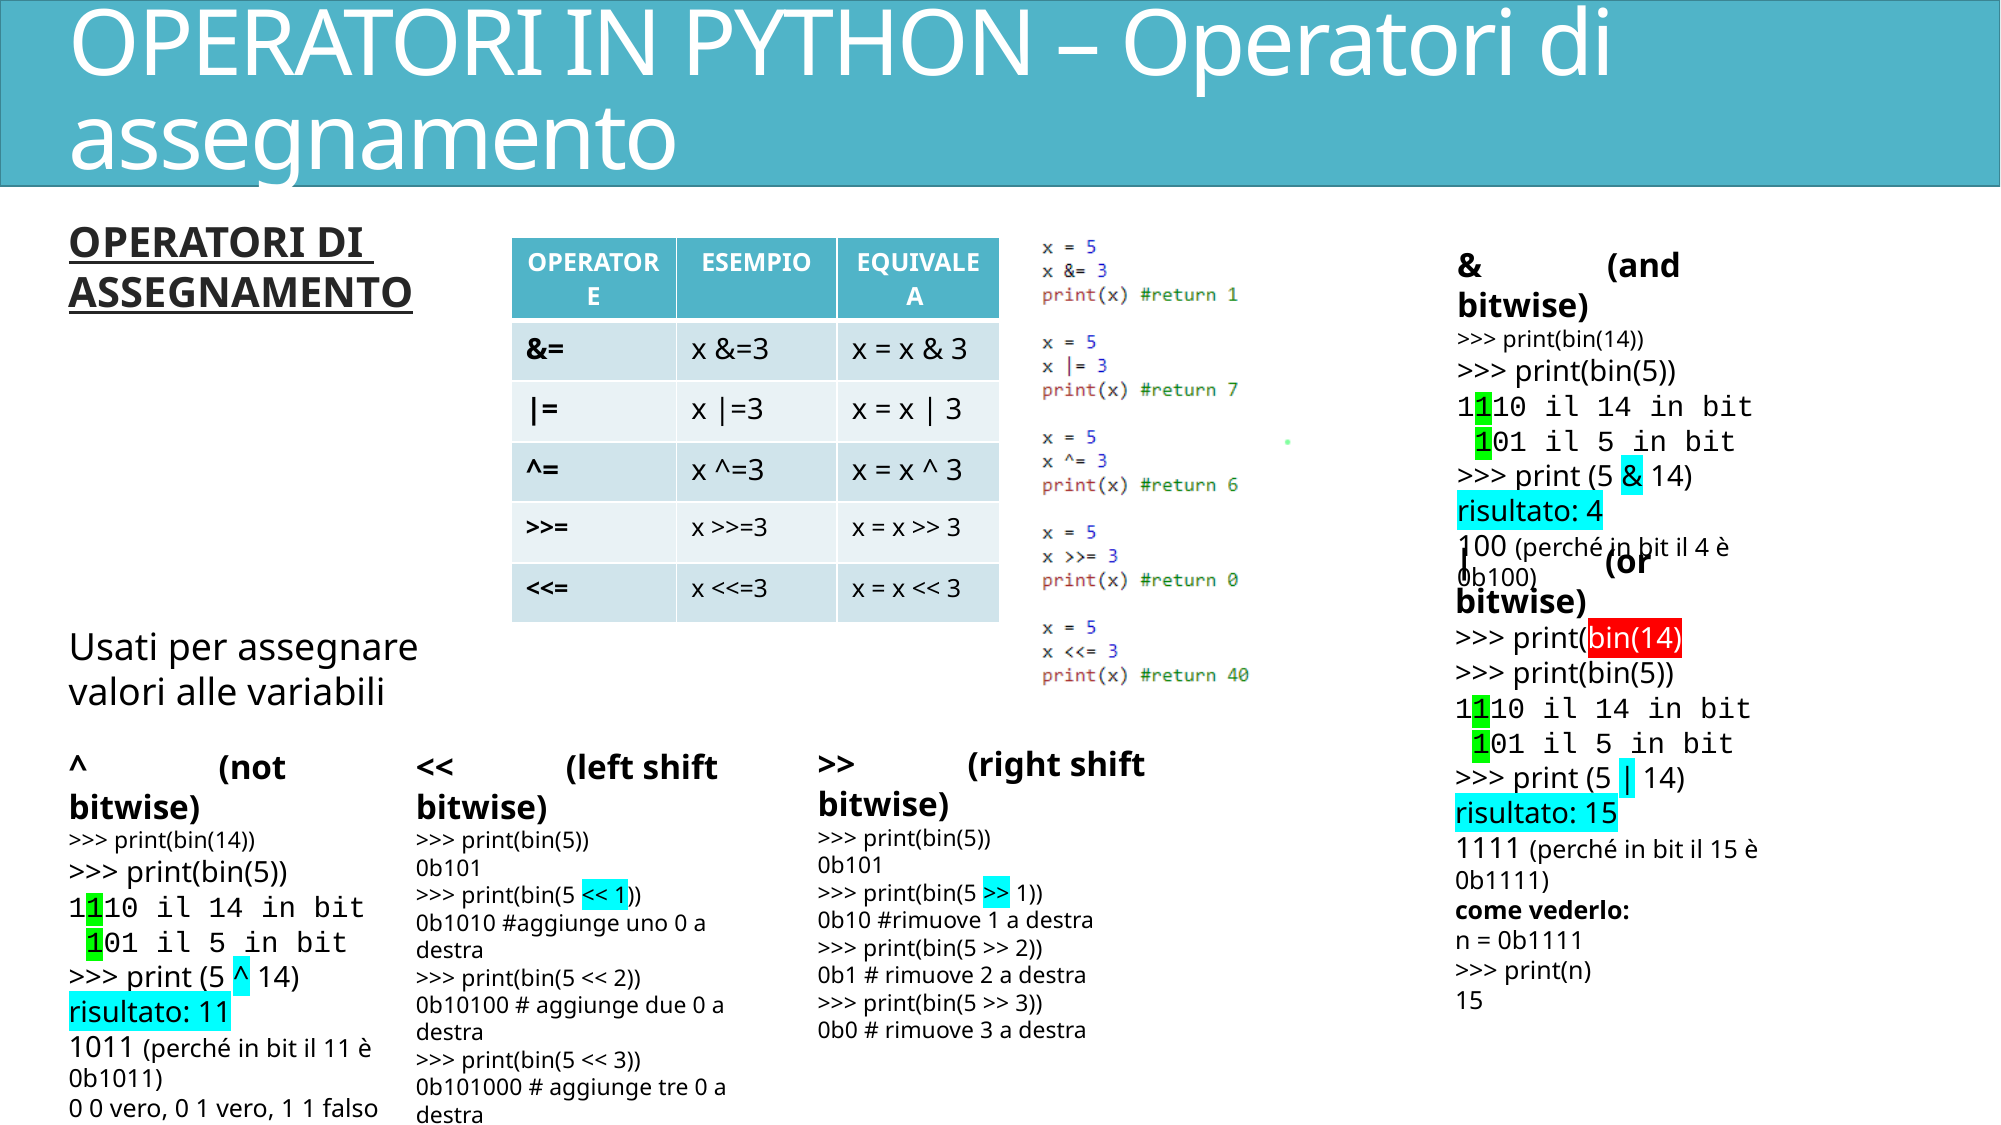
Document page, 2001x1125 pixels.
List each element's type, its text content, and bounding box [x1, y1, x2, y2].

text_box >> (right shift bitwise) >>> print(bin(5)) 0b101 >>> print(bin(5 >> 1)) 0b10 #rimuove 1 a destra >>> print(bin(5 >> 2)) 0b1 # rimuove 2 a destra >>> print(bin(5 >> 3)) 0b0 # rimuove 3 a destra [802, 736, 1170, 1108]
table_cell x <<=3 [677, 564, 836, 622]
table_header OPERATORE [512, 238, 676, 318]
table_cell x = x | 3 [838, 382, 999, 441]
table_header ESEMPIO [677, 238, 836, 318]
table_cell x &=3 [677, 323, 836, 380]
table_cell x = x >> 3 [838, 503, 999, 562]
table_cell x ^=3 [677, 443, 836, 501]
title OPERATORI IN PYTHON – Operatori di assegnamento [53, 19, 1949, 170]
table_cell ^= [512, 443, 676, 501]
picture [1036, 226, 1404, 692]
table_header EQUIVALE A [838, 238, 999, 318]
table_cell |= [512, 382, 676, 441]
table_cell x = x << 3 [838, 564, 999, 622]
table_cell x = x & 3 [838, 323, 999, 380]
table_cell x = x ^ 3 [838, 443, 999, 501]
table_cell x >>=3 [677, 503, 836, 562]
table_cell >>= [512, 503, 676, 562]
text_box | (or bitwise) >>> print(bin(14)) >>> print(bin(5)) 1110 il 14 in bit 101 il 5 in bit >>> print (5 | 14) risultato: 15 1111 (perché in bit il 15 è 0b1111) come vederlo: n = 0b1111 >>> print(n) 15 [1440, 532, 1807, 1052]
text_box ^ (not bitwise) >>> print(bin(14)) >>> print(bin(5)) 1110 il 14 in bit 101 il 5 in bit >>> print (5 ^ 14) risultato: 11 1011 (perché in bit il 11 è 0b1011) 0 0 vero, 0 1 vero, 1 1 falso [53, 738, 401, 1125]
table_cell <<= [512, 564, 676, 622]
text_box Usati per assegnare valori alle variabili [53, 615, 485, 738]
text_box << (left shift bitwise) >>> print(bin(5)) 0b101 >>> print(bin(5 << 1)) 0b1010 #aggiunge uno 0 a destra >>> print(bin(5 << 2)) 0b10100 # aggiunge due 0 a destra >>> print(bin(5 << 3)) 0b101000 # aggiunge tre 0 a destra >>> print(bin(5 << 2)) aggiunge 2 zeri a destra [401, 738, 768, 1125]
table_cell &= [512, 323, 676, 380]
text_box & (and bitwise) >>> print(bin(14)) >>> print(bin(5)) 1110 il 14 in bit 101 il 5 in bit >>> print (5 & 14) risultato: 4 100 (perché in bit il 4 è 0b100) [1442, 237, 1809, 599]
list OPERATORI DI ASSEGNAMENTO [53, 208, 986, 1070]
table_cell x |=3 [677, 382, 836, 441]
